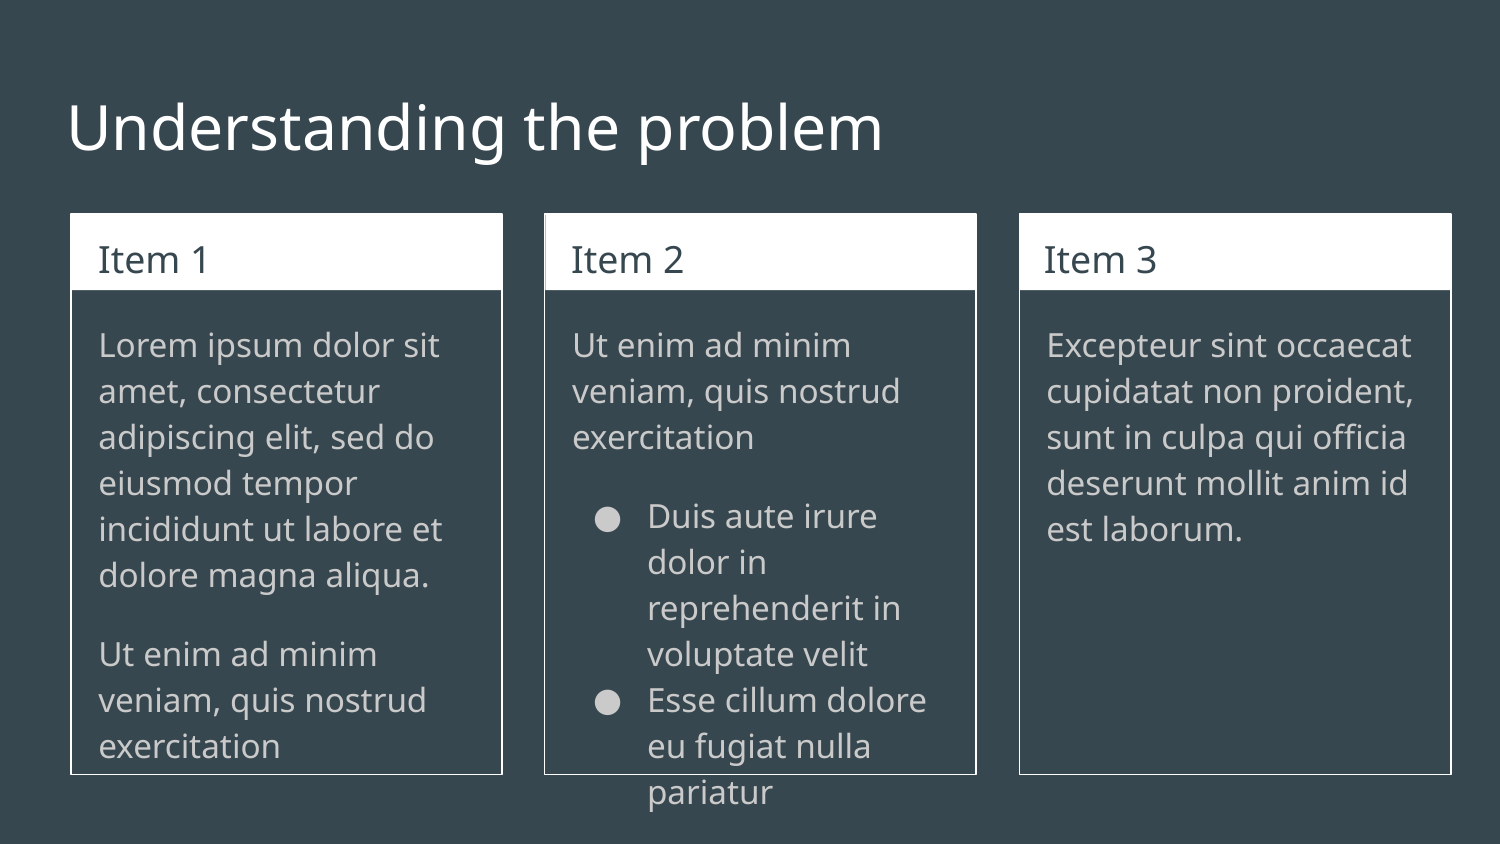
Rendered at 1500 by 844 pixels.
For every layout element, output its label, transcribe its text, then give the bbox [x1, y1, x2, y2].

title Understanding the problem [51, 72, 1449, 167]
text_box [544, 213, 977, 775]
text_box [1018, 213, 1452, 775]
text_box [70, 213, 503, 775]
